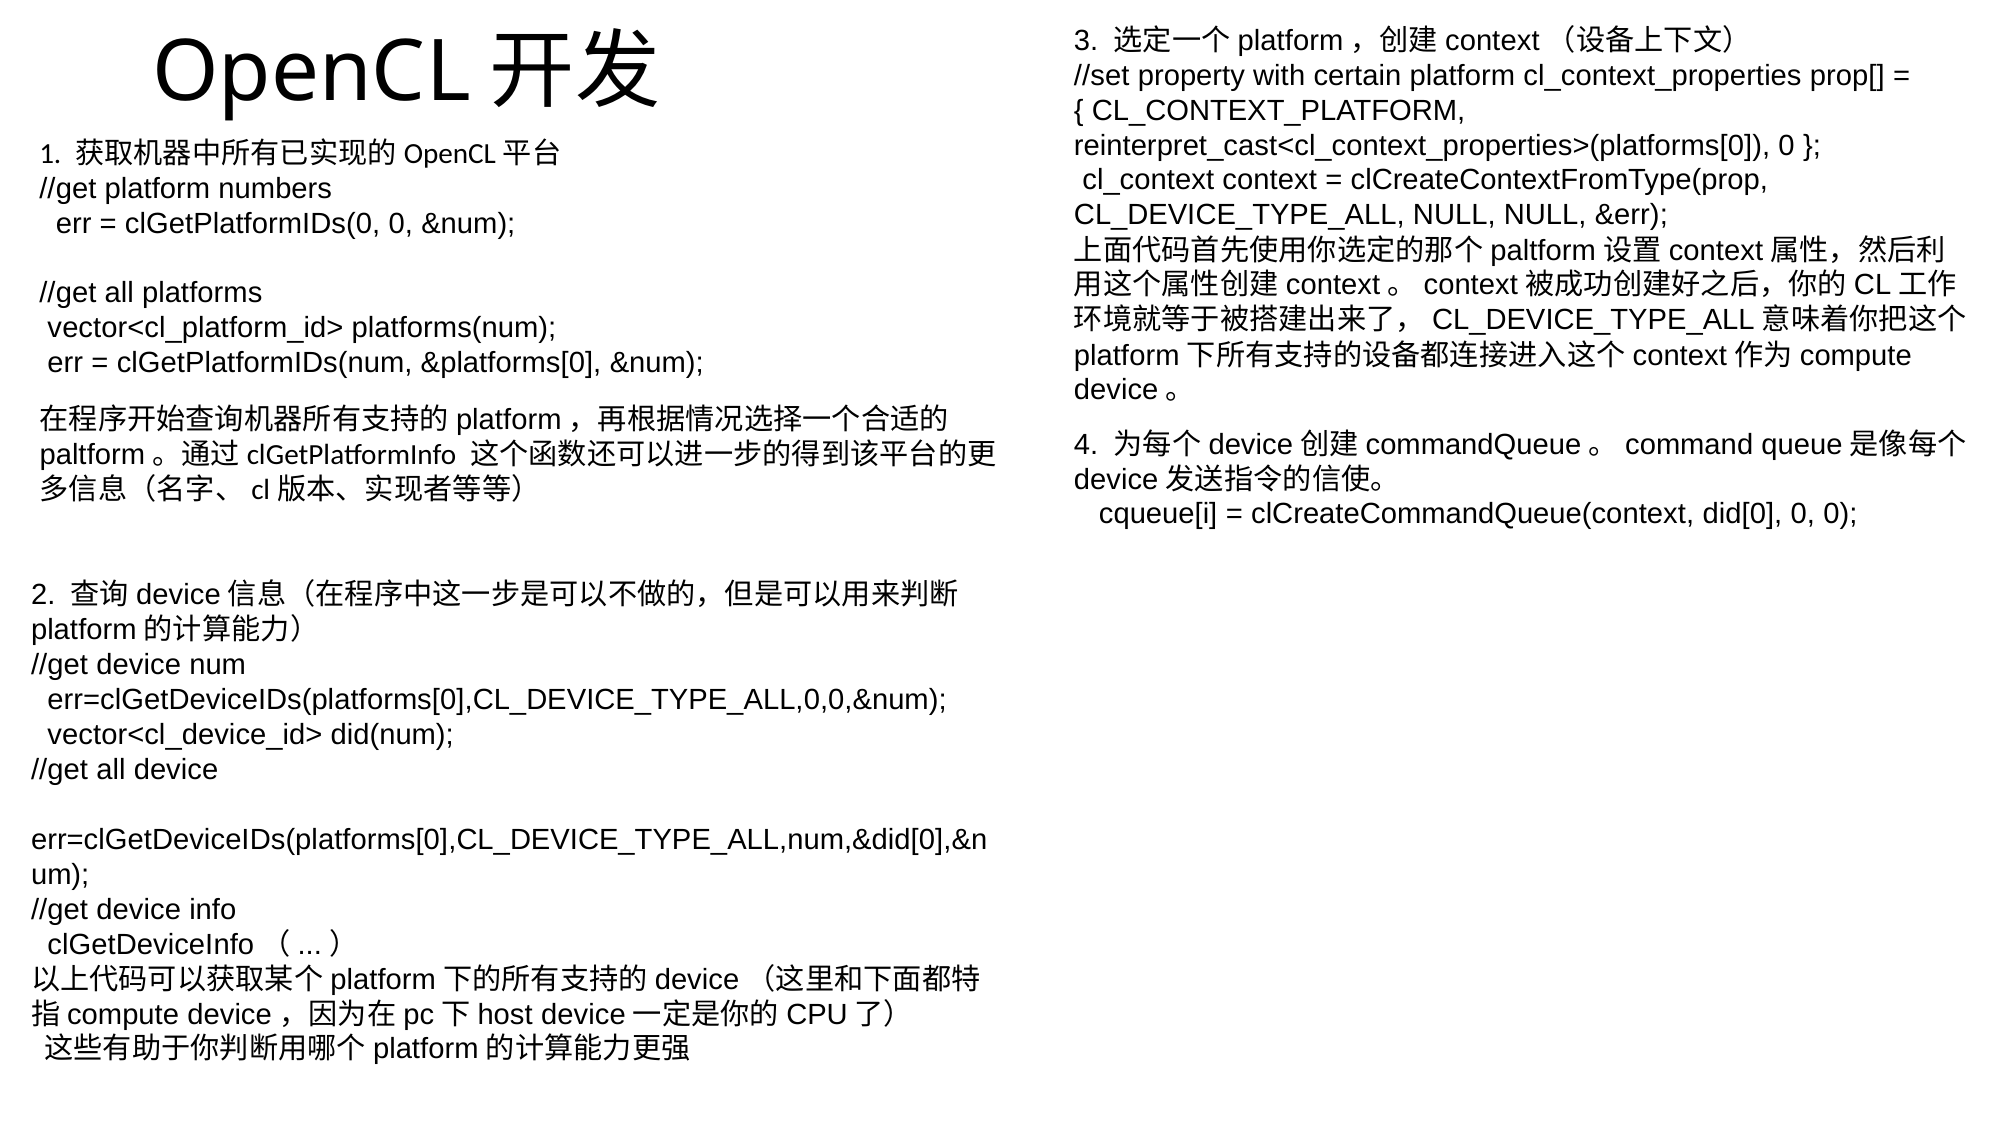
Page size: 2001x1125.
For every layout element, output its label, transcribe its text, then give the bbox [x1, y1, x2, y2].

text_box 在程序开始查询机器所有支持的platform，再根据情况选择一个合适的paltform。通过clGetPlatformInfo 这个函数还可以进一步的得到该平台的更多信息（名字、cl版本、实现者等等） [24, 392, 1025, 513]
text_box 3. 选定一个platform，创建context（设备上下文） //set property with certain platform cl_context_properties prop[] = { CL_CONTEXT_PLATFORM, reinterpret_cast<cl_context_properties>(platforms[0]), 0 }; cl_context context = clCreateContextFromType(prop, CL_DEVICE_TYPE_ALL, NULL, NULL, &err); 上面代码首先使用你选定的那个paltform设置context属性，然后利用这个属性创建context。context被成功创建好之后，你的CL工作环境就等于被搭建出来了，CL_DEVICE_TYPE_ALL意味着你把这个platform下所有支持的设备都连接进入这个context作为compute device。 [1059, 13, 1982, 413]
text_box 1. 获取机器中所有已实现的OpenCL平台 //get platform numbers err = clGetPlatformIDs(0, 0, &num); //get all platforms vector<cl_platform_id> platforms(num); err = clGetPlatformIDs(num, &platforms[0], &num); [24, 126, 903, 387]
text_box 4. 为每个device创建commandQueue。command queue是像每个device发送指令的信使。 cqueue[i] = clCreateCommandQueue(context, did[0], 0, 0); [1059, 417, 1982, 538]
text_box 2. 查询device信息（在程序中这一步是可以不做的，但是可以用来判断platform的计算能力） //get device num err=clGetDeviceIDs(platforms[0],CL_DEVICE_TYPE_ALL,0,0,&num); vector<cl_device_id> did(num); //get all device err=clGetDeviceIDs(platforms[0],CL_DEVICE_TYPE_ALL,num,&did[0],&num); //get device info clGetDeviceInfo（...） 以上代码可以获取某个platform下的所有支持的device（这里和下面都特指compute device，因为在pc下host device一定是你的CPU了） 这些有助于你判断用哪个platform的计算能力更强 [16, 567, 1017, 1073]
title OpenCL开发 [137, 19, 947, 127]
